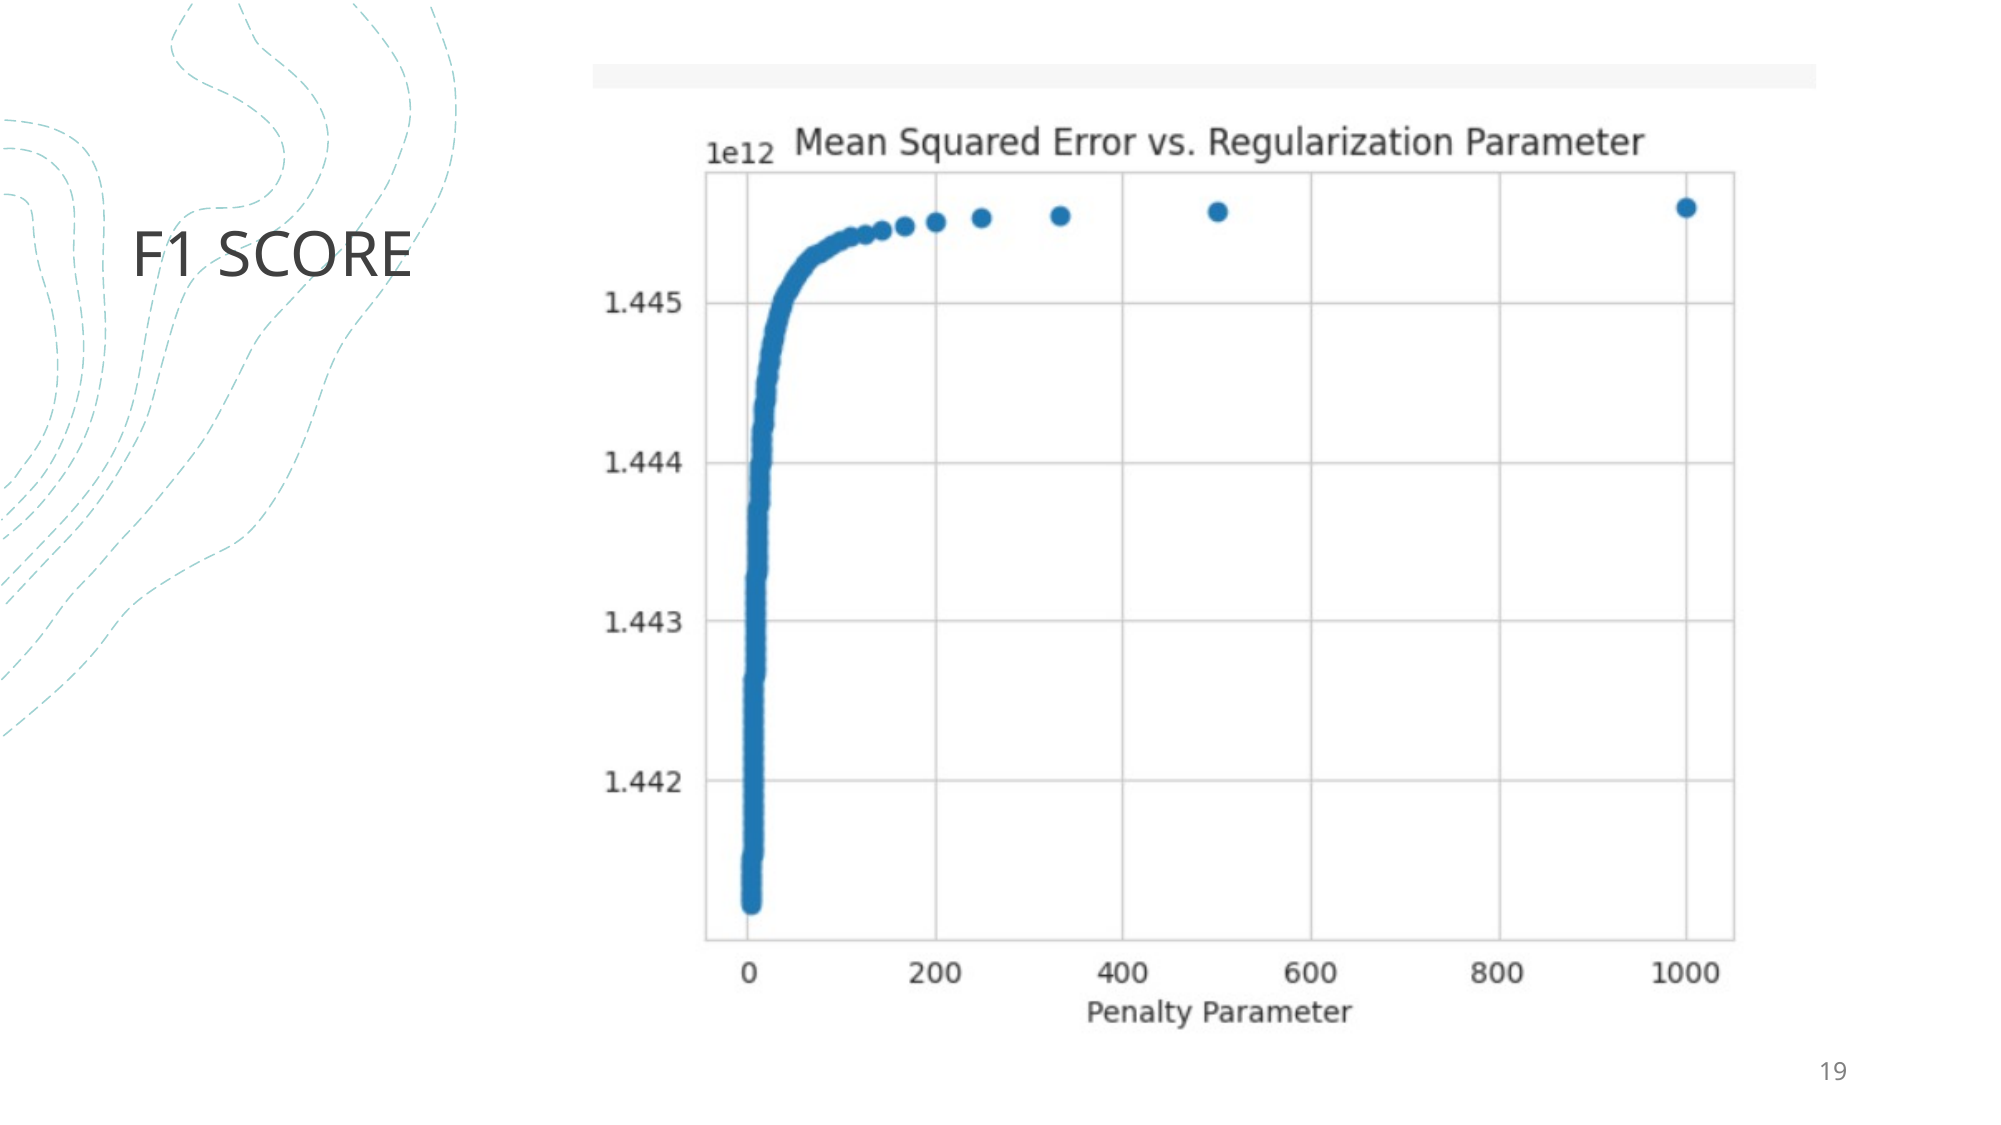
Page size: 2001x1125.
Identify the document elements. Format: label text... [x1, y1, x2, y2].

title f1 score [116, 147, 592, 365]
picture [592, 64, 1817, 1043]
slide_number 19 [1412, 1042, 1863, 1103]
